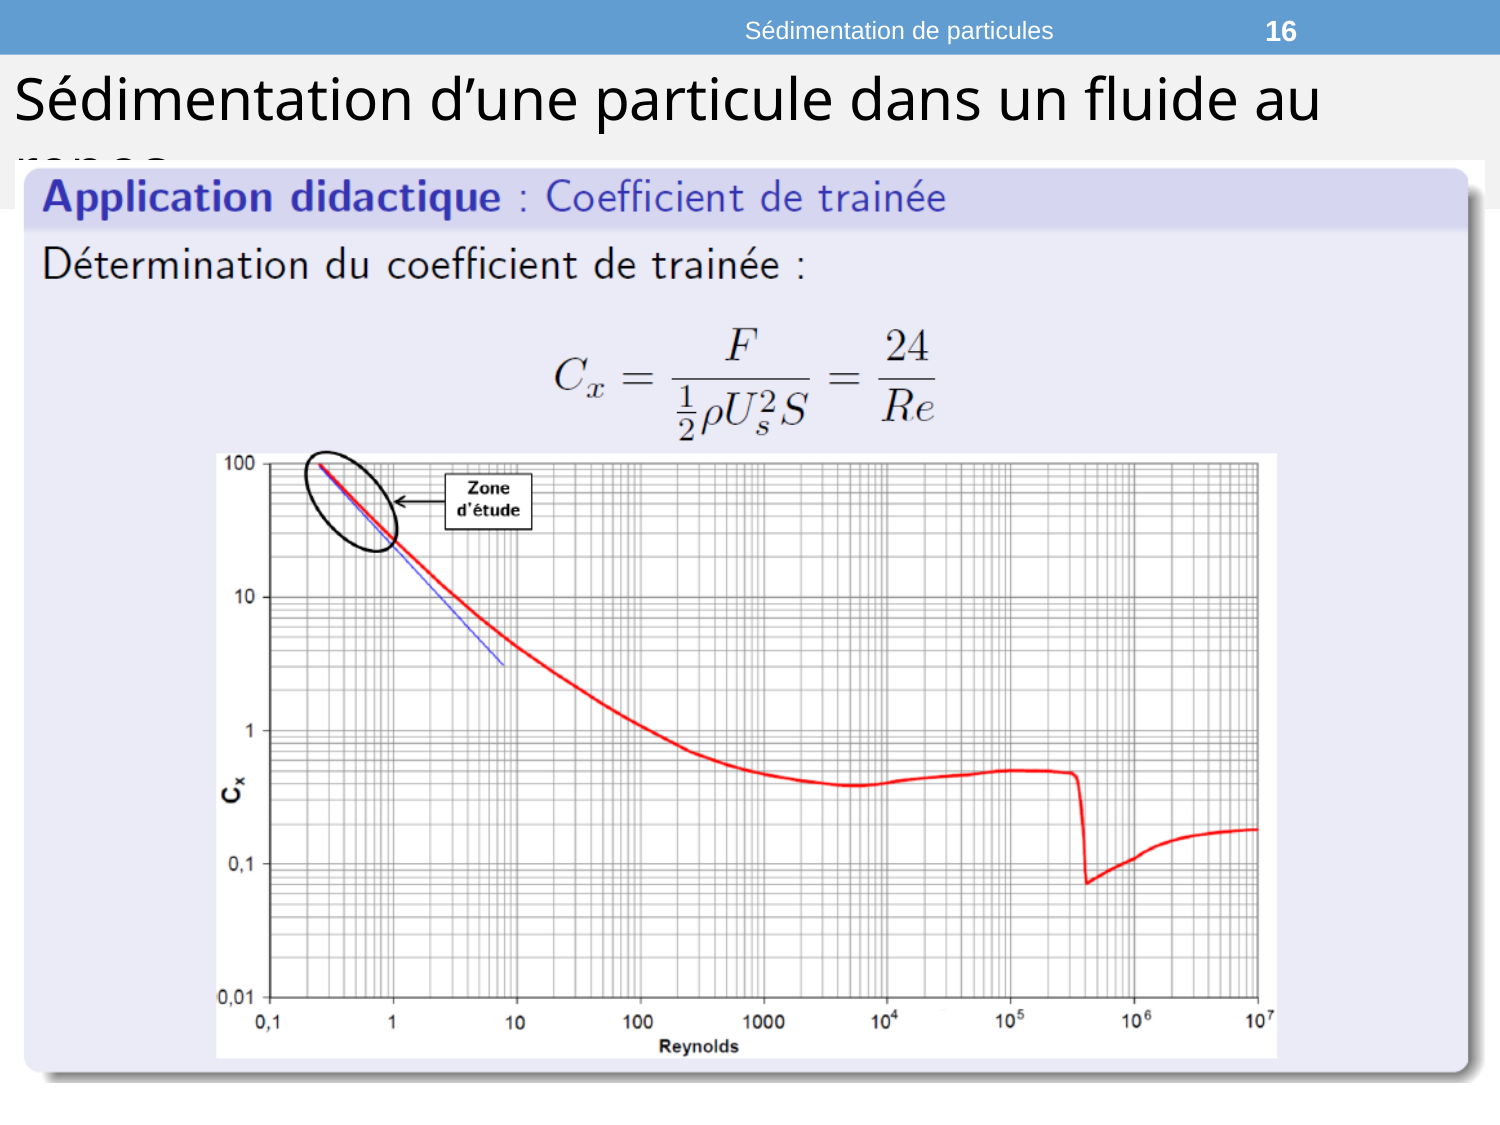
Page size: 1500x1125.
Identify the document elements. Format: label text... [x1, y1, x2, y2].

slide_number 16 [1250, 3, 1425, 57]
picture [14, 160, 1486, 1083]
text_box Sédimentation d’une particule dans un fluide au repos [0, 54, 1500, 210]
footer Sédimentation de particules [562, 3, 1238, 57]
